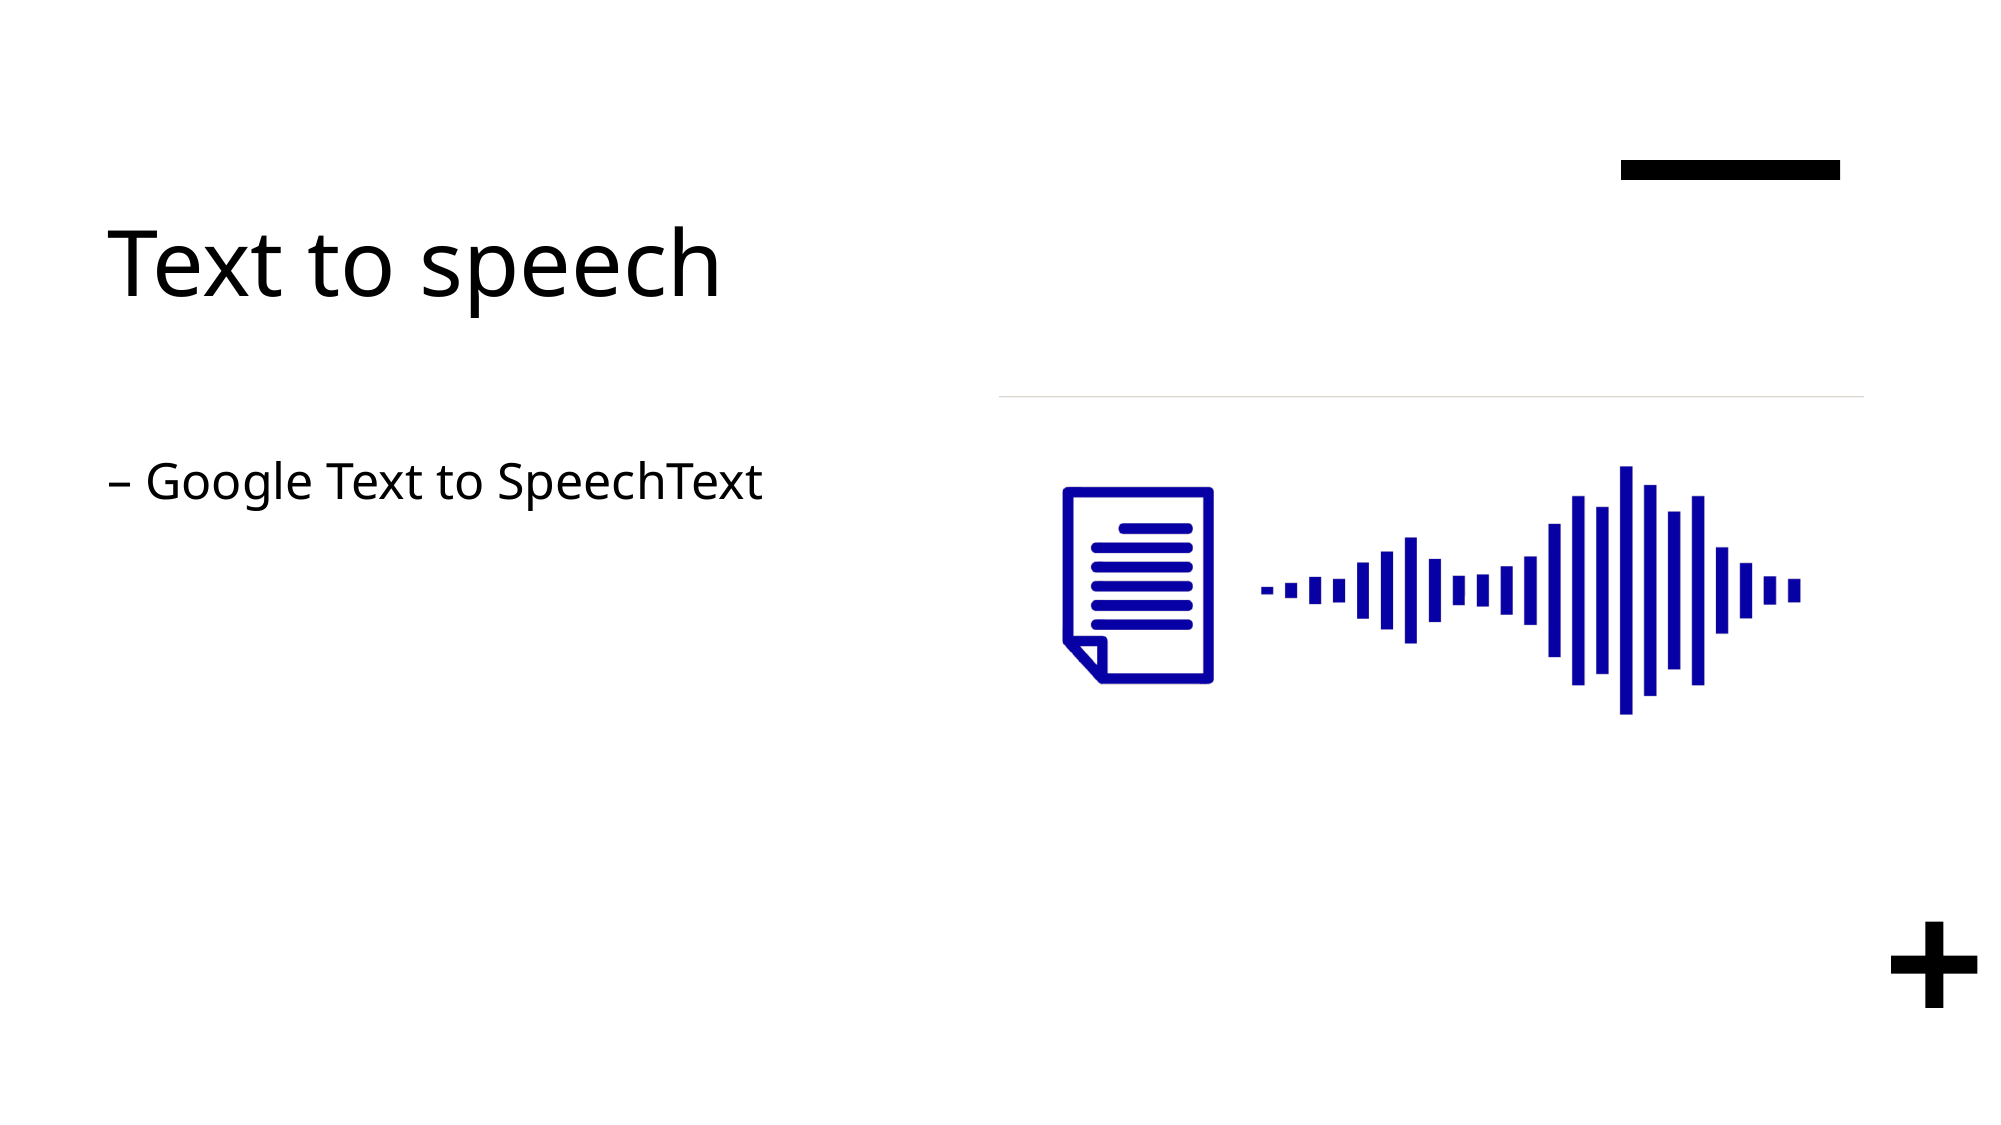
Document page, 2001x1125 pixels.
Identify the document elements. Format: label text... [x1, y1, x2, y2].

picture [999, 395, 1864, 784]
list Google Text to SpeechText [92, 441, 1449, 965]
title Text to speech [92, 197, 1449, 435]
